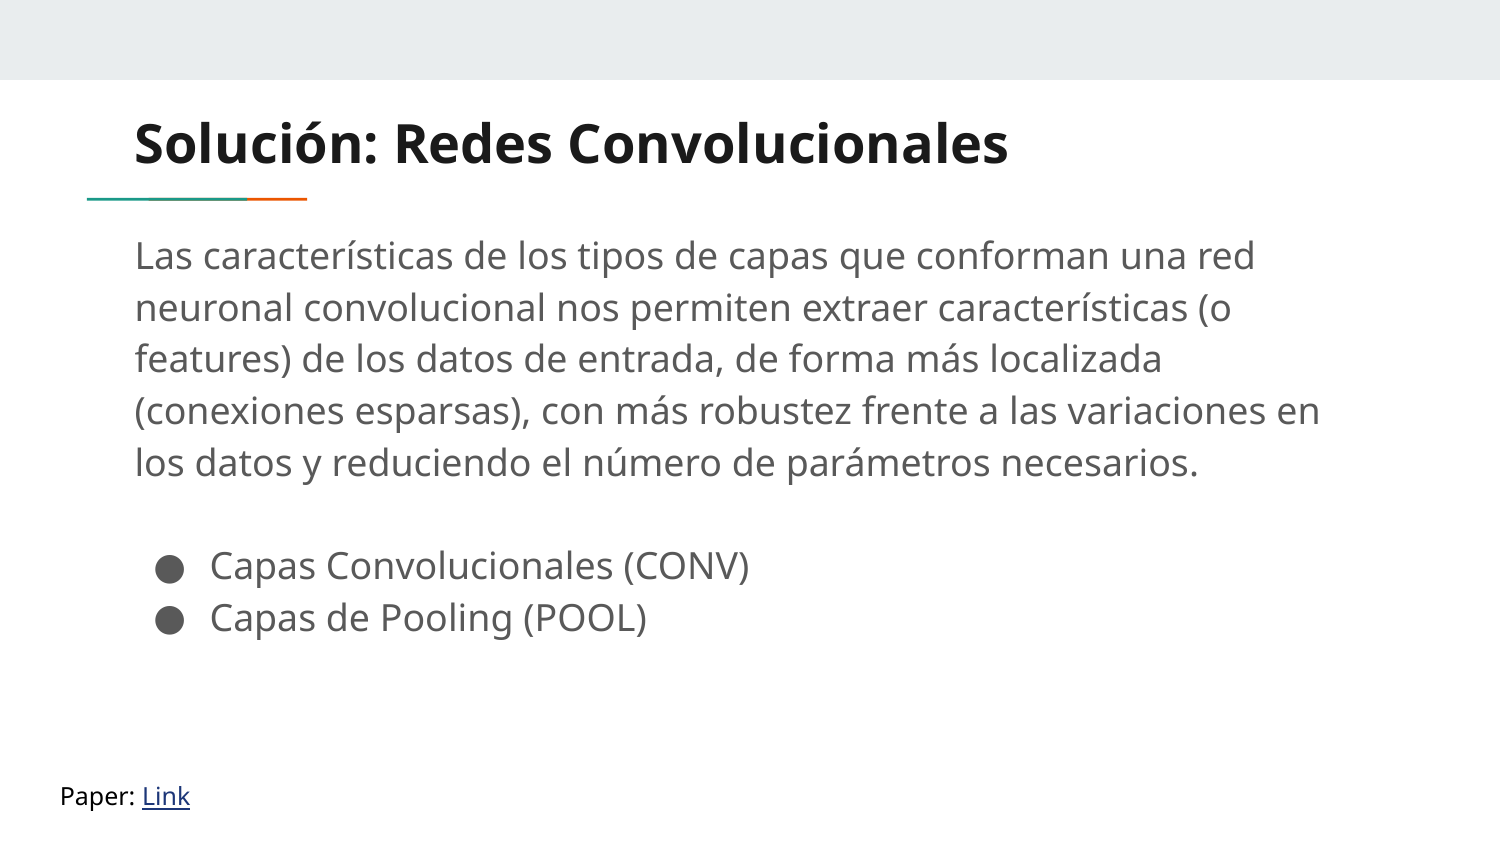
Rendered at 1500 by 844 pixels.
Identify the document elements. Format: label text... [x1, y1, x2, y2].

title Solución: Redes Convolucionales [119, 94, 1381, 183]
list Las características de los tipos de capas que conforman una red neuronal convolucional nos permiten extraer características (o features) de los datos de entrada, de forma más localizada (conexiones esparsas), con más robustez frente a las variaciones en los datos y reduciendo el número de parámetros necesarios. Capas Convolucionales (CONV) Capas de Pooling (POOL) [119, 210, 1381, 712]
text_box Paper: Link [44, 765, 1414, 830]
